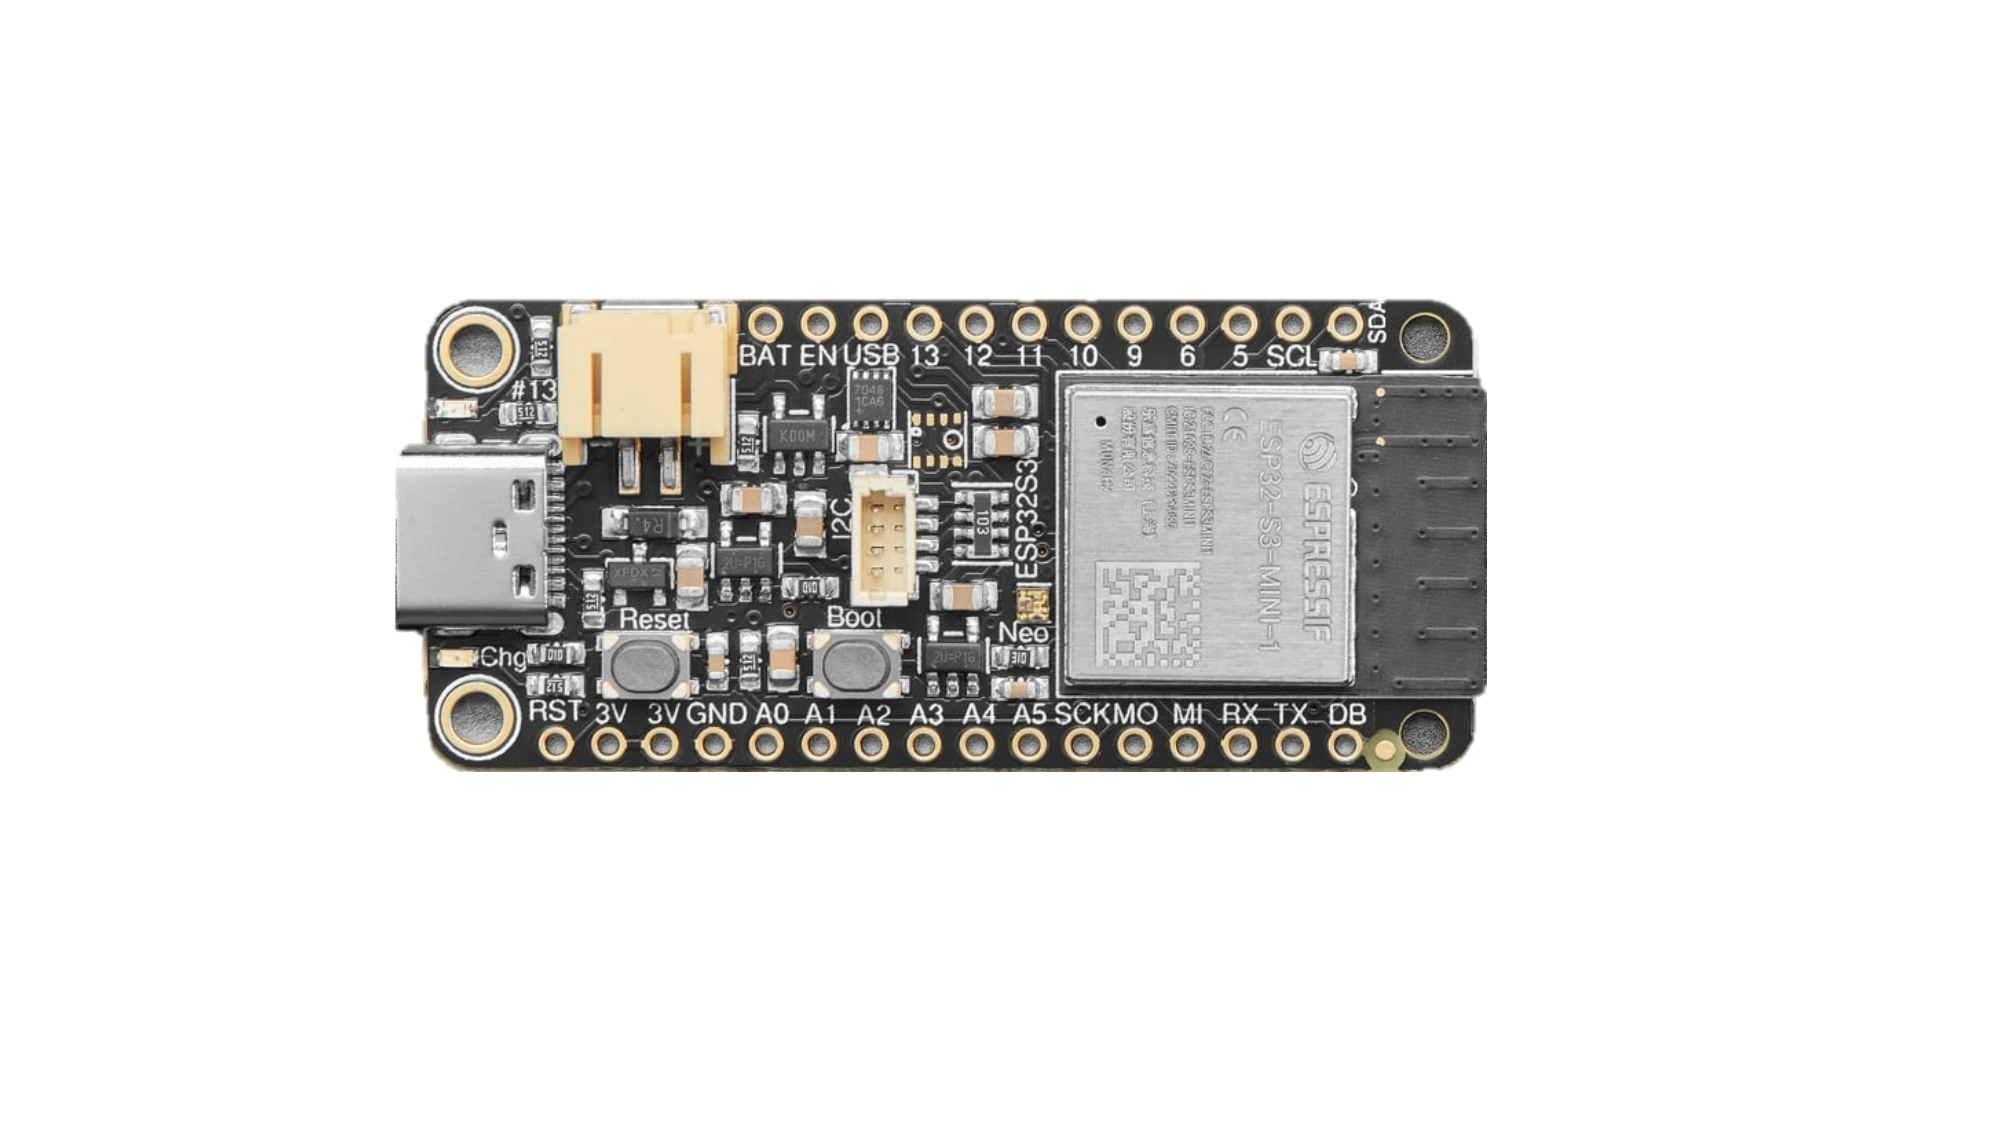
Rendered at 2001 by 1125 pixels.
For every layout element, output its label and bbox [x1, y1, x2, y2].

picture [394, 298, 1488, 772]
